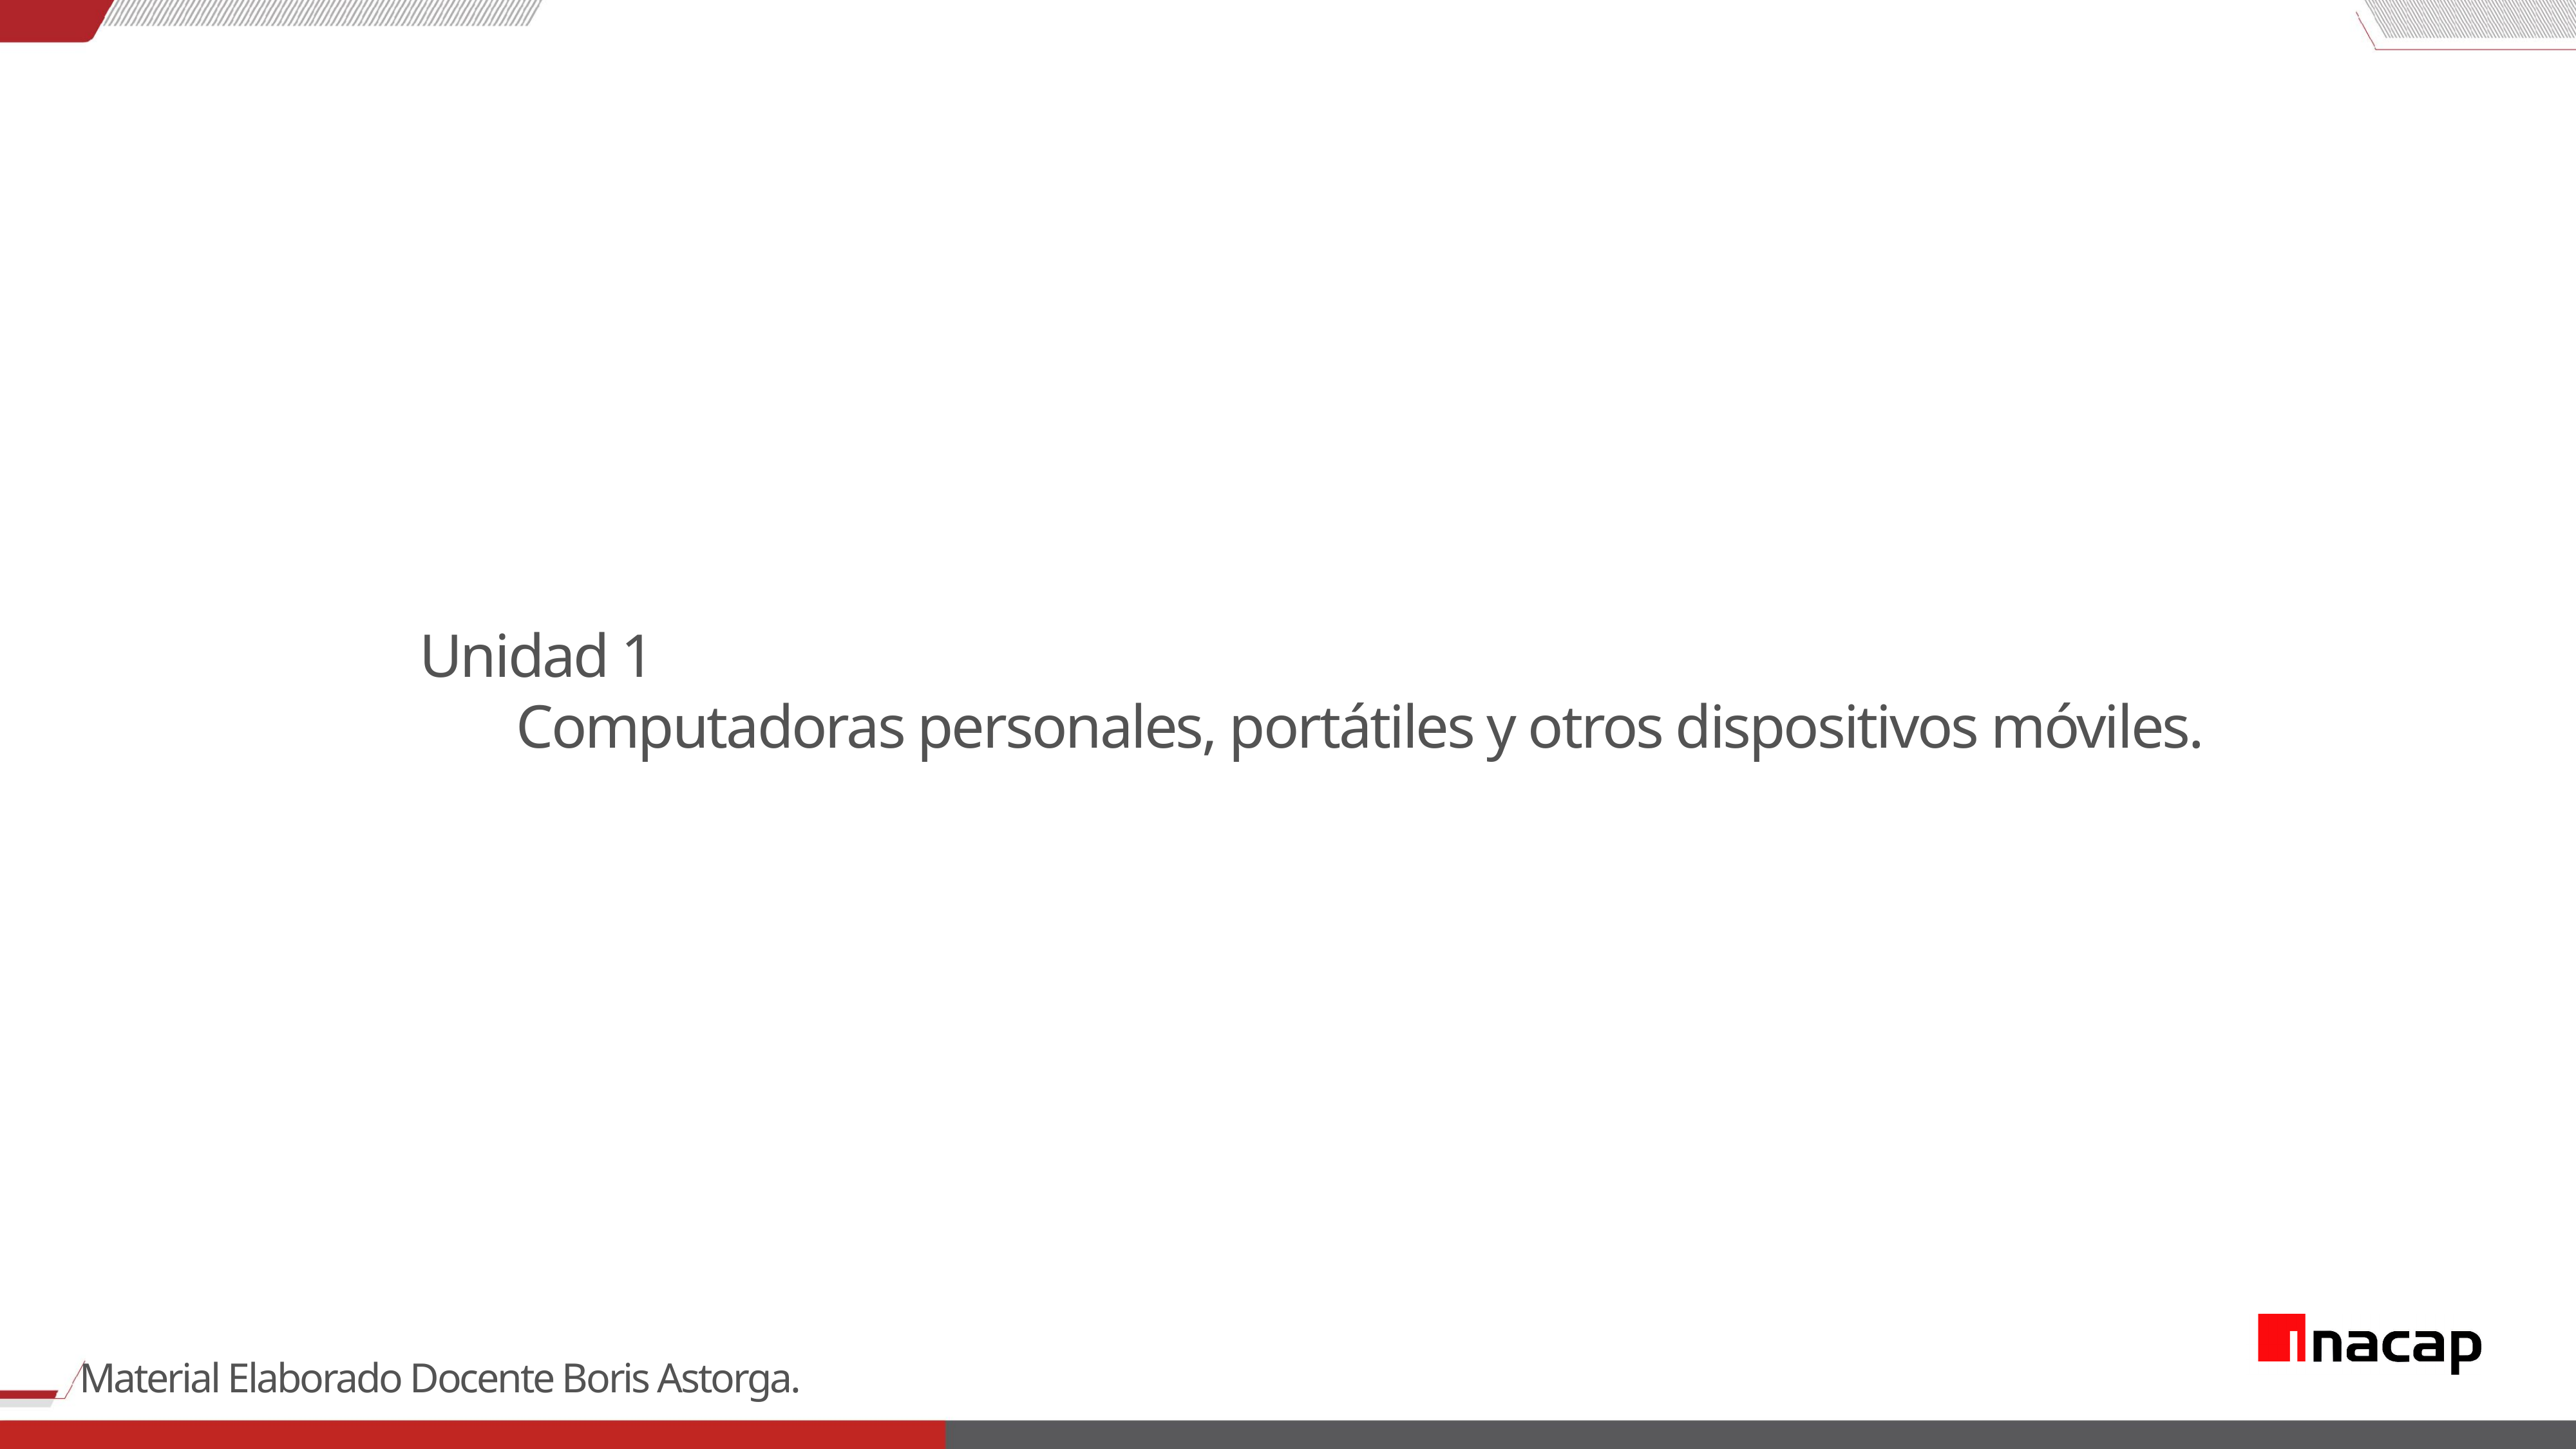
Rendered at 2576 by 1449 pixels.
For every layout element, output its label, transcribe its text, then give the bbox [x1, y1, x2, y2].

picture [0, 0, 2576, 55]
picture [2246, 1314, 2481, 1375]
text_box Material Elaborado Docente Boris Astorga. [70, 1348, 1358, 1406]
picture [0, 1354, 2576, 1449]
text_box Unidad 1 Computadoras personales, portátiles y otros dispositivos móviles. [410, 542, 2269, 764]
